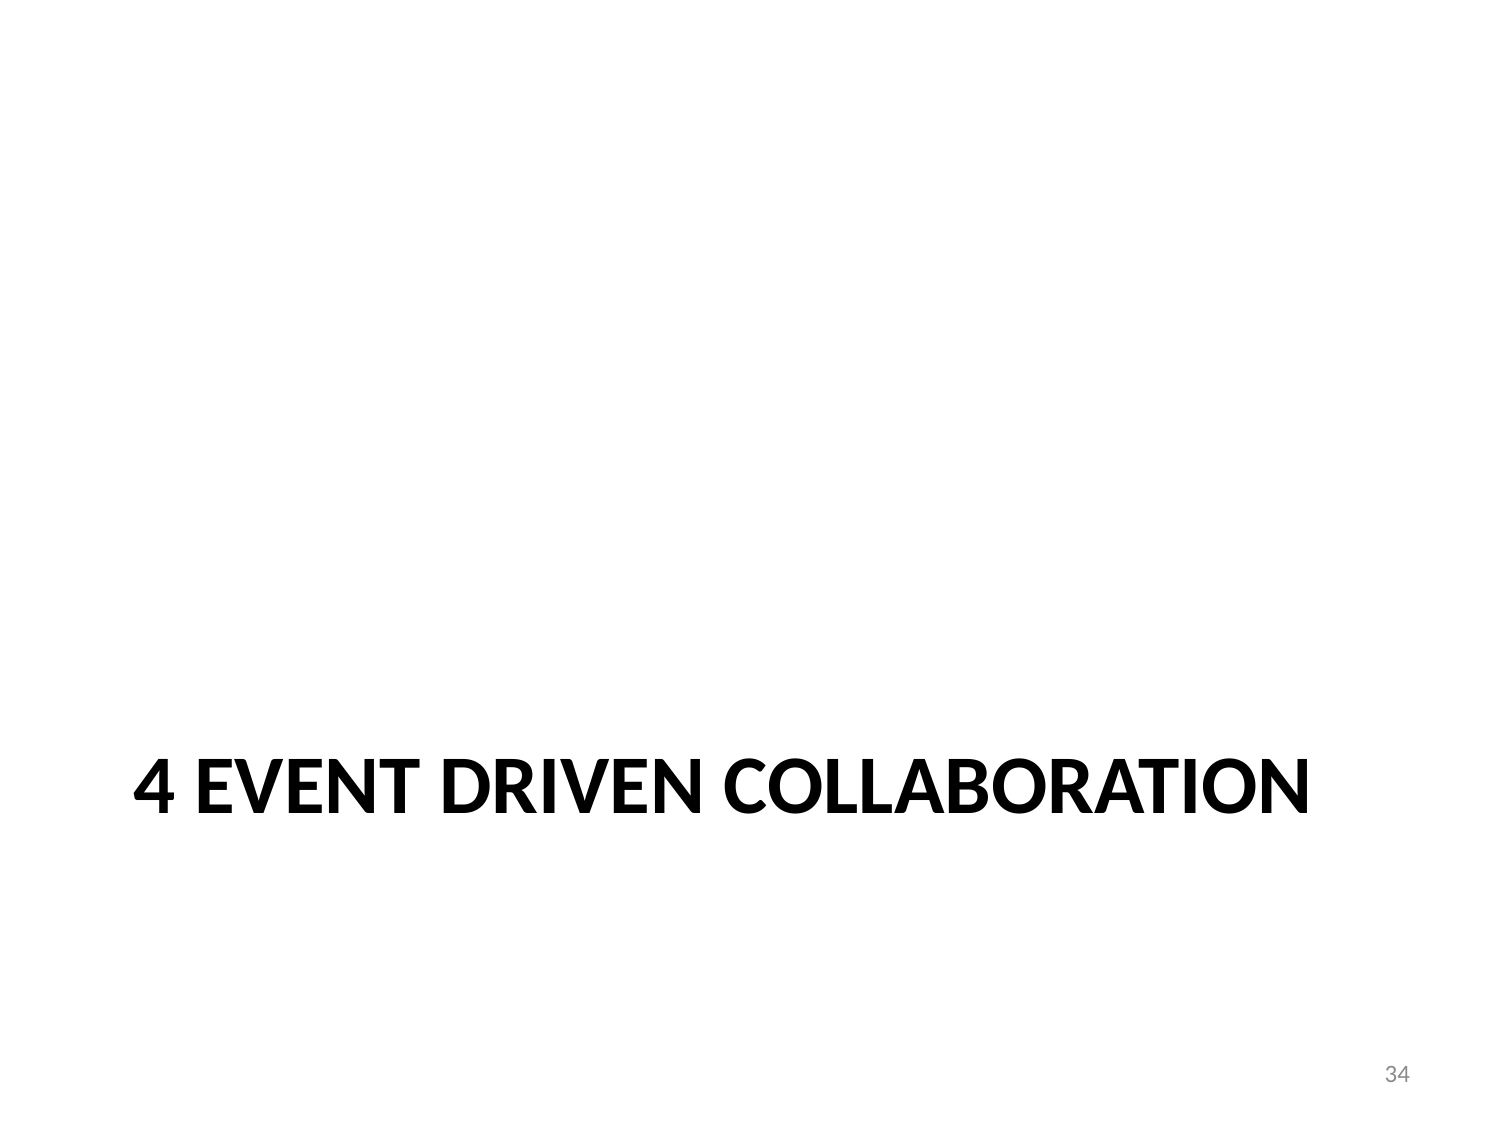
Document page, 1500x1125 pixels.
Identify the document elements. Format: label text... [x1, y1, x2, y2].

title 4 Event Driven Collaboration [118, 722, 1394, 947]
slide_number 34 [1074, 1042, 1425, 1103]
